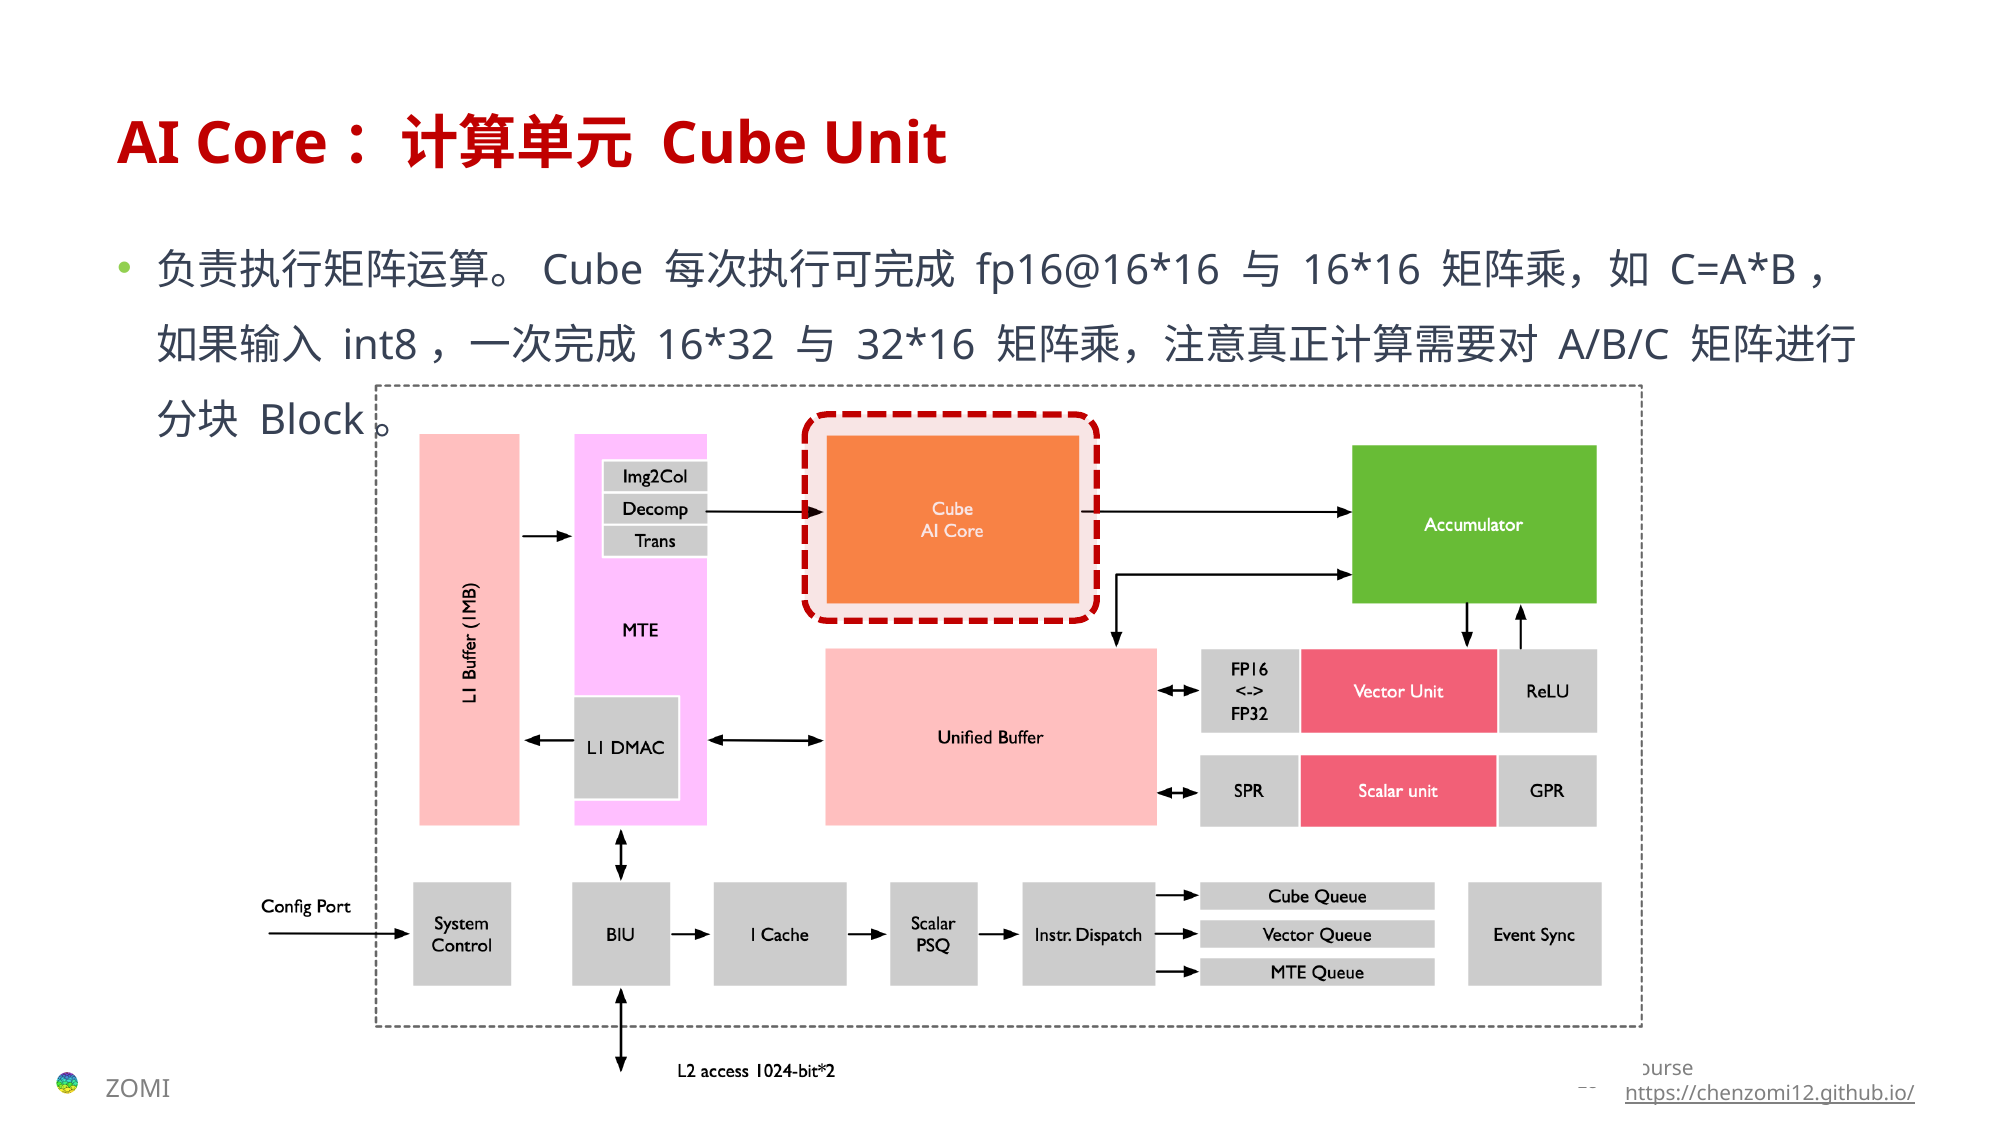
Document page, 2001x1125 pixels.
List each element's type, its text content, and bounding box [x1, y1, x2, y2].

title AI Core：计算单元 Cube Unit [102, 91, 1901, 189]
picture [254, 383, 1643, 1087]
list 负责执行矩阵运算。Cube 每次执行可完成 fp16@16*16 与 16*16 矩阵乘，如 C=A*B，如果输入 int8，一次完成 16*32 与 32*16 矩阵乘，注意真正计算需要对 A/B/C 矩阵进行分块 Block。 [102, 210, 1901, 1030]
picture [57, 1073, 77, 1093]
